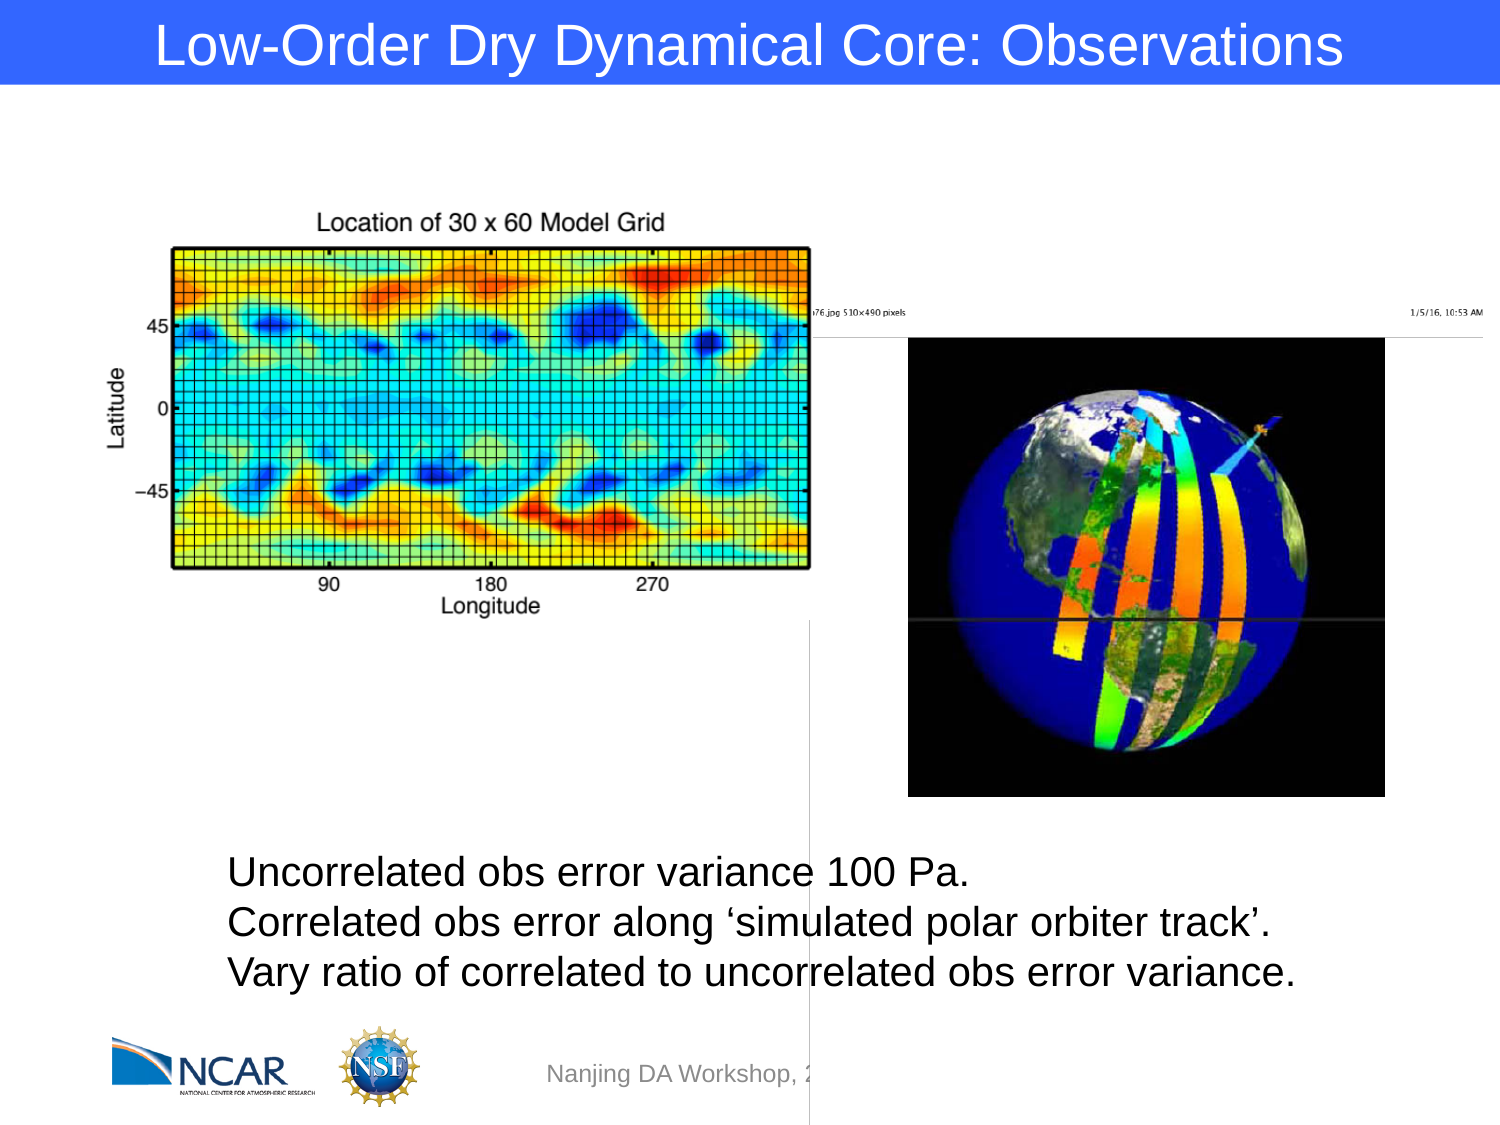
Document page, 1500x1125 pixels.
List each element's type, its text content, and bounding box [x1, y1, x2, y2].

picture [112, 1037, 315, 1095]
text_box Uncorrelated obs error variance 100 Pa. Correlated obs error along ‘simulated polar orbiter track’. Vary ratio of correlated to uncorrelated obs error variance. [212, 837, 782, 1053]
picture [99, 199, 1500, 1125]
picture [337, 1053, 421, 1108]
text_box Low-Order Dry Dynamical Core: Observations [0, 0, 1500, 85]
footer Nanjing DA Workshop, 29 Aug. 2017 [512, 1042, 782, 1103]
